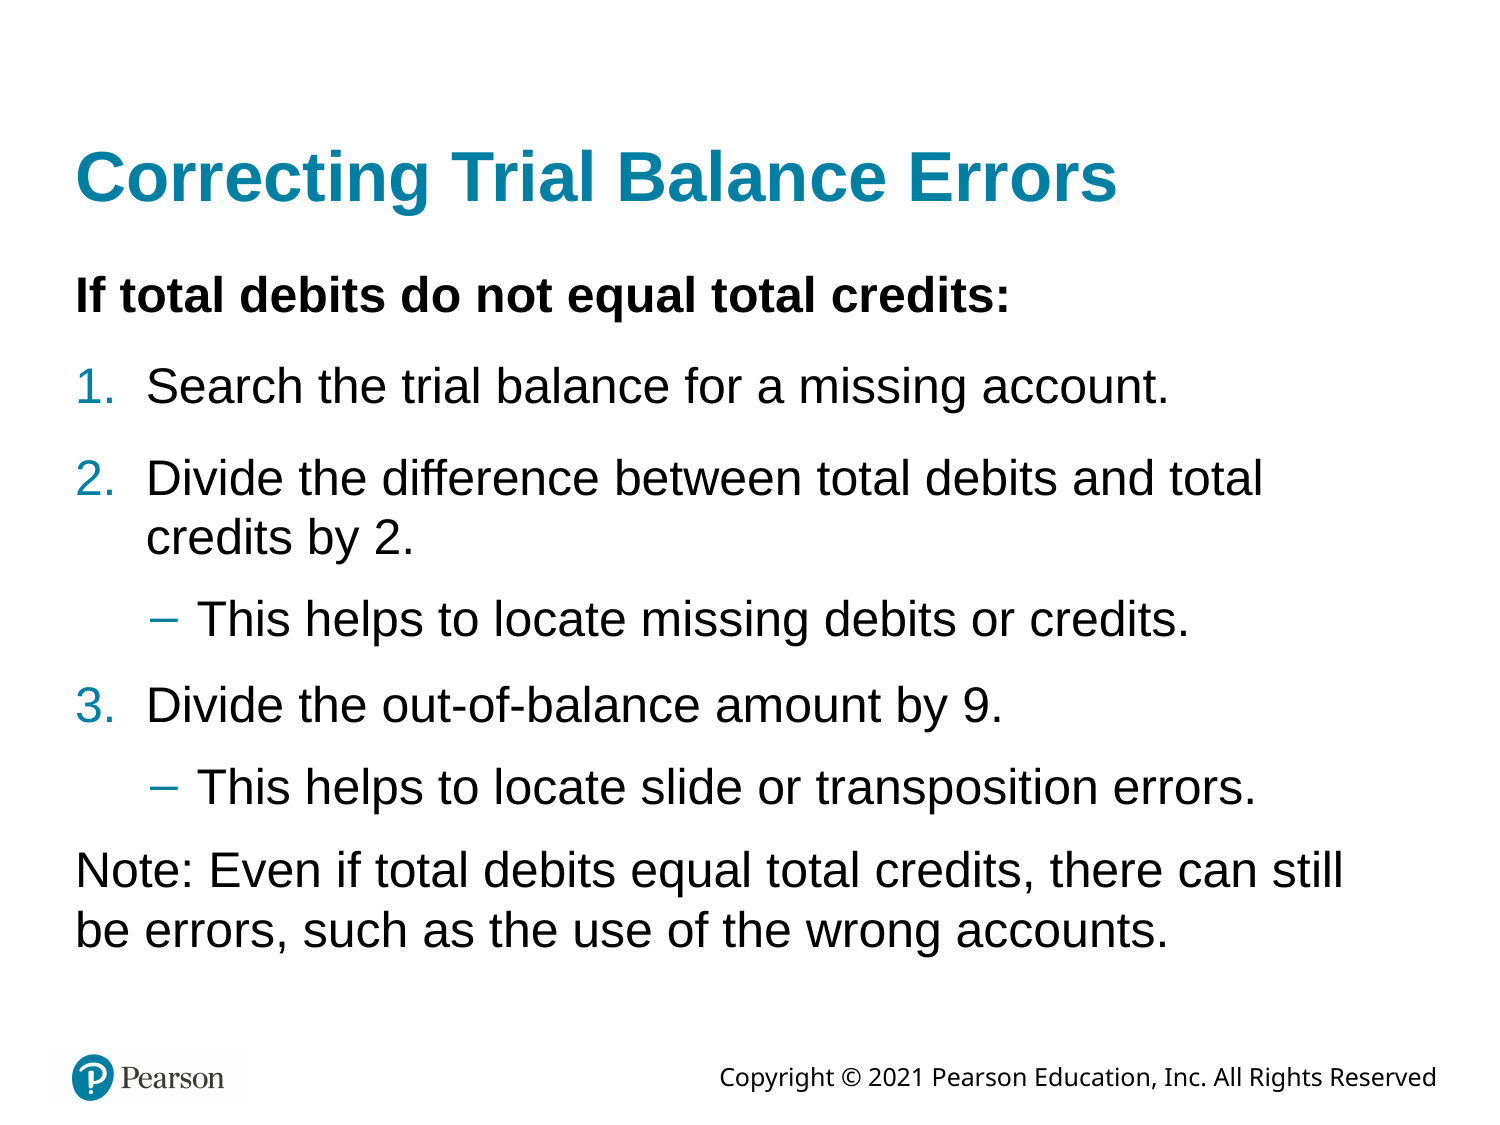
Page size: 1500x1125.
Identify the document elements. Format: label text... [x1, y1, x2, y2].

title Correcting Trial Balance Errors [75, 35, 1425, 216]
list If total debits do not equal total credits: Search the trial balance for a missing account. Divide the difference between total debits and total credits by 2. [75, 262, 1425, 575]
list Divide the out-of-balance amount by 9. [75, 672, 1113, 744]
picture [51, 1053, 245, 1102]
list This helps to locate slide or transposition errors. [75, 754, 1300, 825]
list Note: Even if total debits equal total credits, there can still be errors, such as the use of the wrong accounts. [75, 837, 1388, 974]
list This helps to locate missing debits or credits. [75, 586, 1225, 662]
